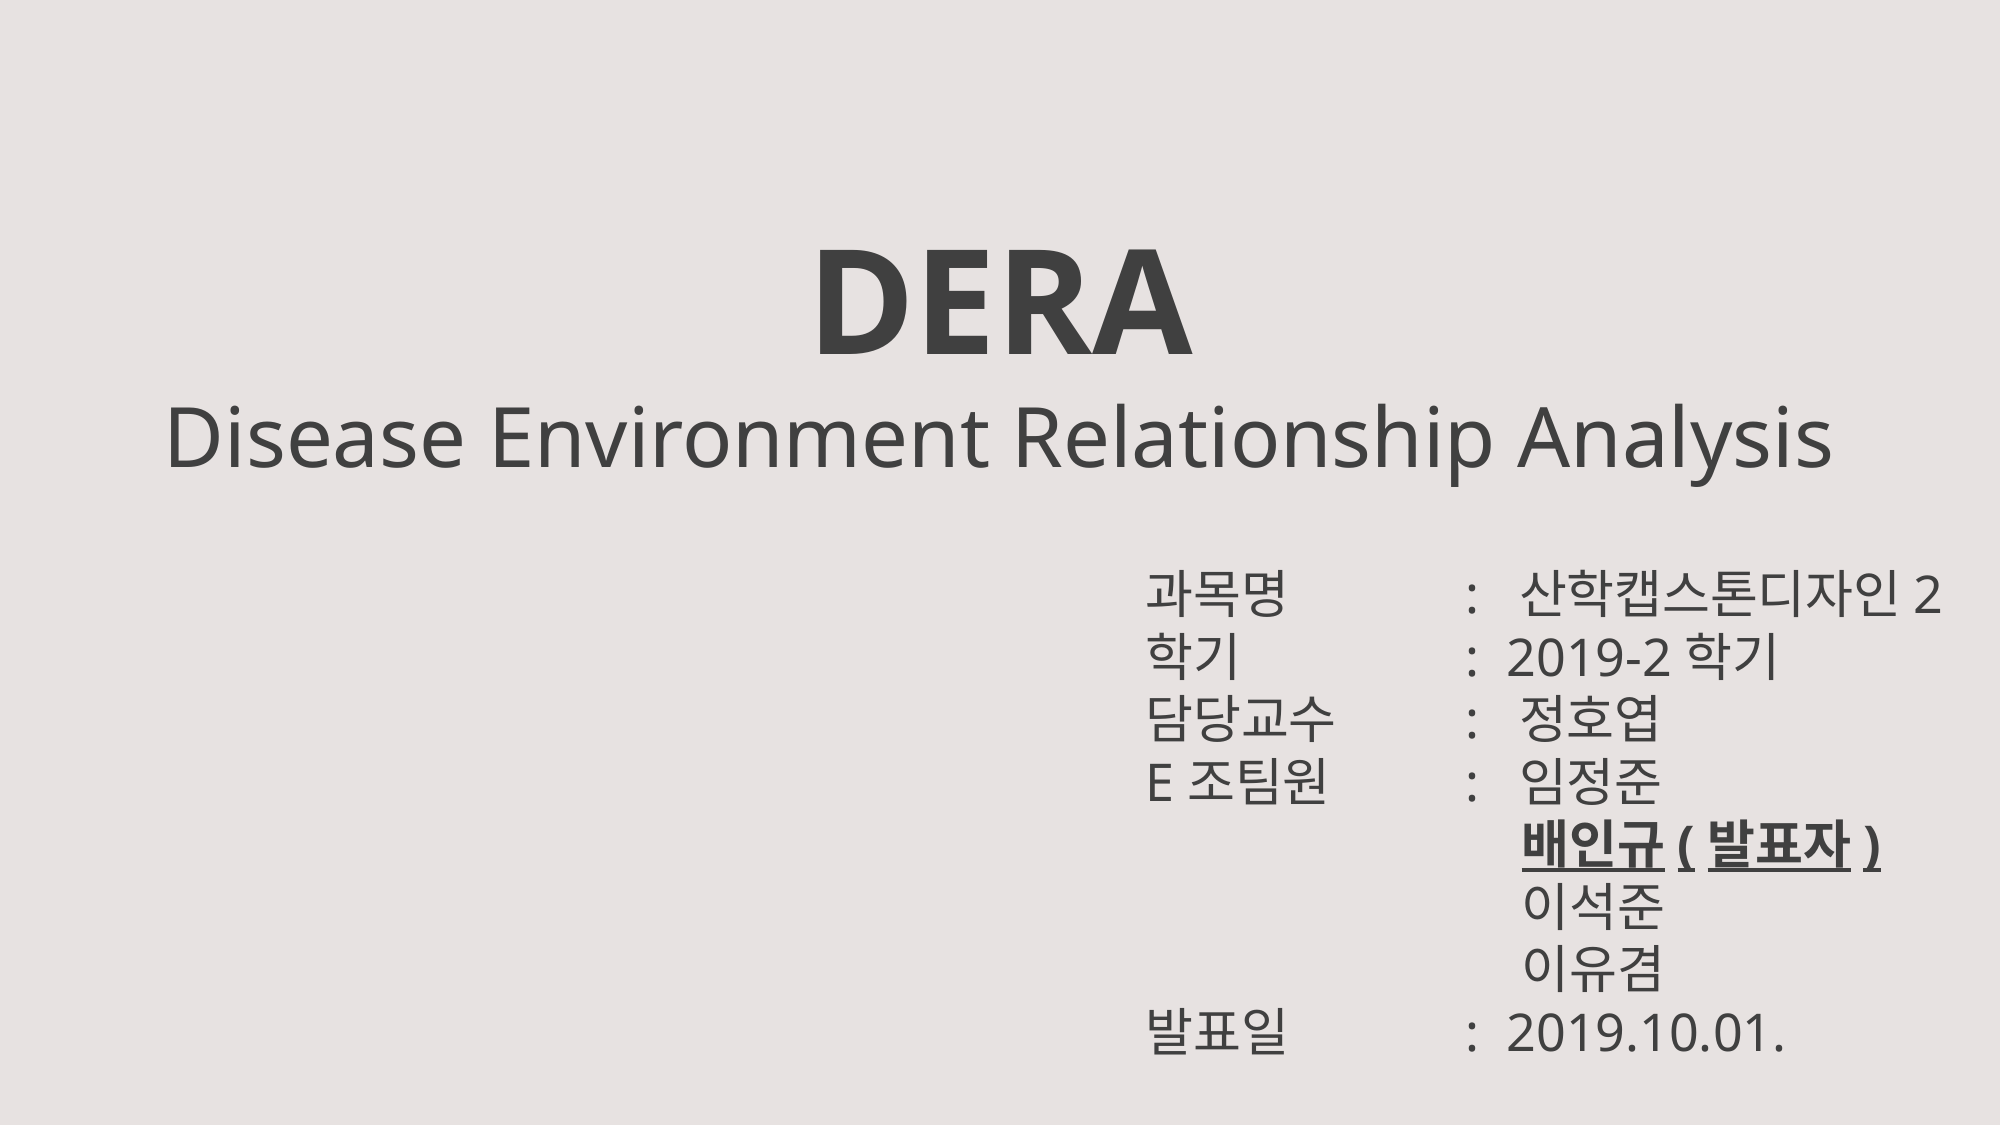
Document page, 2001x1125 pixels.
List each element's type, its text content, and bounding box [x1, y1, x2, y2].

text_box DERA Disease Environment Relationship Analysis [149, 201, 1851, 492]
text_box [1131, 526, 1981, 1098]
